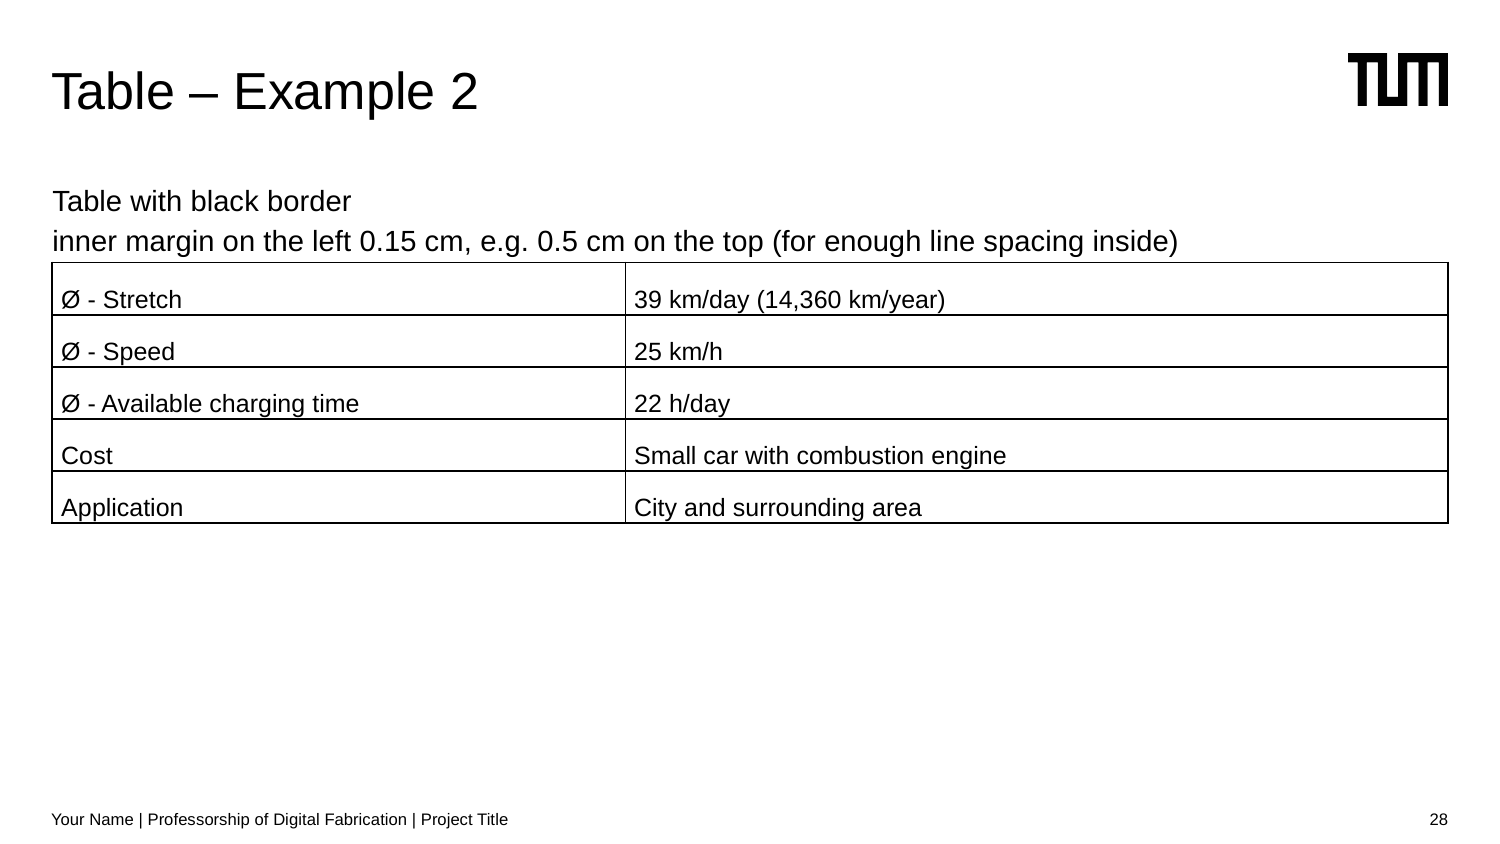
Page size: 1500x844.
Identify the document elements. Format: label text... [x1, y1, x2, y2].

table_cell Application [53, 472, 625, 522]
table_header Ø - Stretch [53, 263, 625, 314]
list Table with black border inner margin on the left 0.15 cm, e.g. 0.5 cm on the top (for enough line spacing inside) [52, 176, 1449, 255]
title Table – Example 2 [50, 52, 1448, 116]
table_cell Ø - Available charging time [53, 368, 625, 418]
footer Your Name | Professorship of Digital Fabrication | Project Title [51, 796, 1112, 842]
table_header 39 km/day (14,360 km/year) [626, 263, 1447, 314]
table_cell City and surrounding area [626, 472, 1447, 522]
table_cell 25 km/h [626, 316, 1447, 366]
table_cell 22 h/day [626, 368, 1447, 418]
table_cell Ø - Speed [53, 316, 625, 366]
table_cell Small car with combustion engine [626, 420, 1447, 470]
slide_number 28 [1112, 796, 1448, 842]
table_cell Cost [53, 420, 625, 470]
